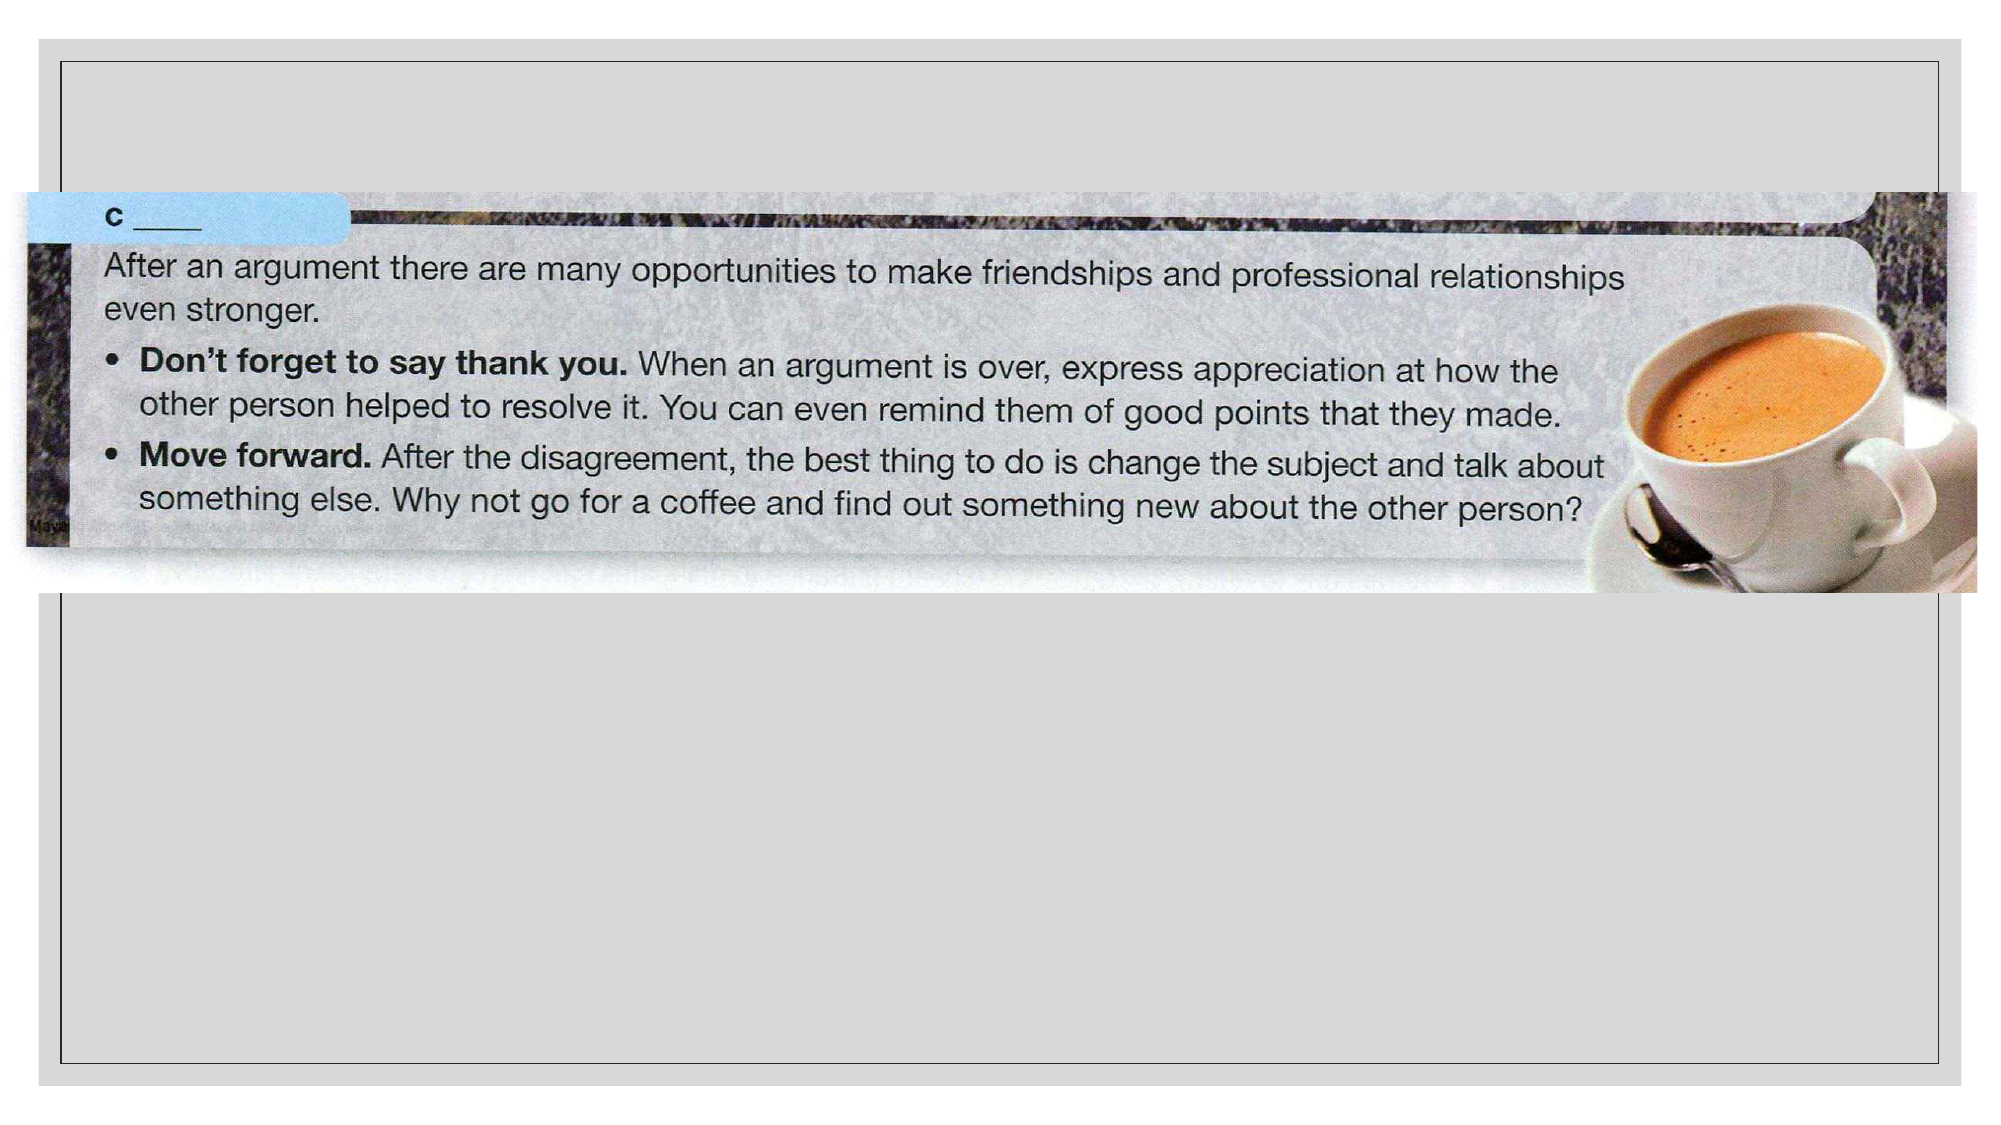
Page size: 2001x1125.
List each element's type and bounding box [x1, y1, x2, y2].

picture [0, 192, 1978, 593]
